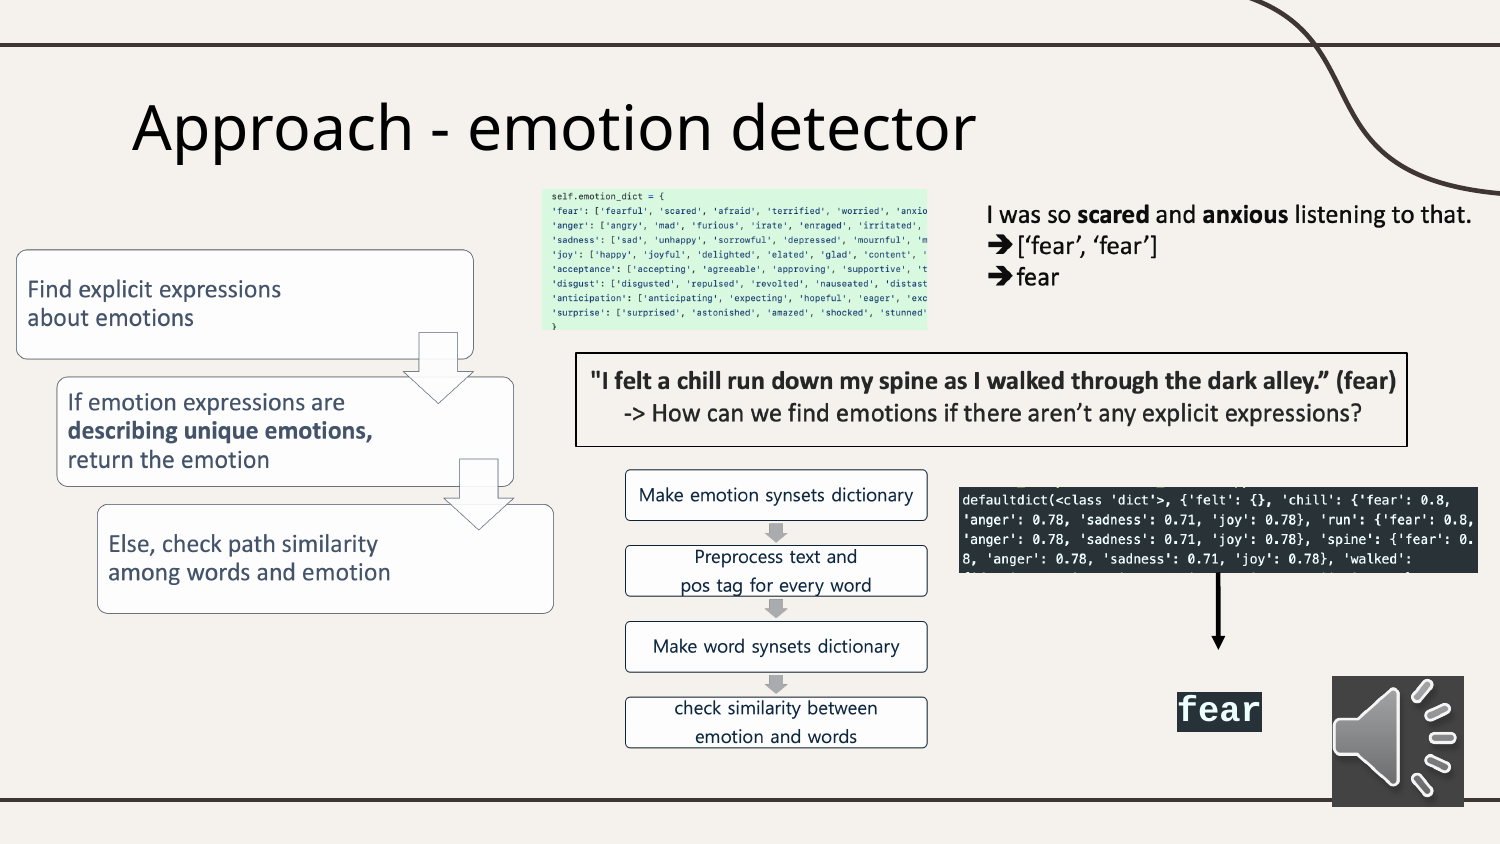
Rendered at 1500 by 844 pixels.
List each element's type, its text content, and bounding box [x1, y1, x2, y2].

picture [1330, 674, 1465, 809]
picture [970, 189, 1489, 331]
picture [11, 189, 928, 614]
title Approach - emotion detector [116, 72, 1033, 167]
picture [567, 469, 1478, 767]
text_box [485, 352, 1500, 447]
text_box fear [1140, 649, 1299, 744]
